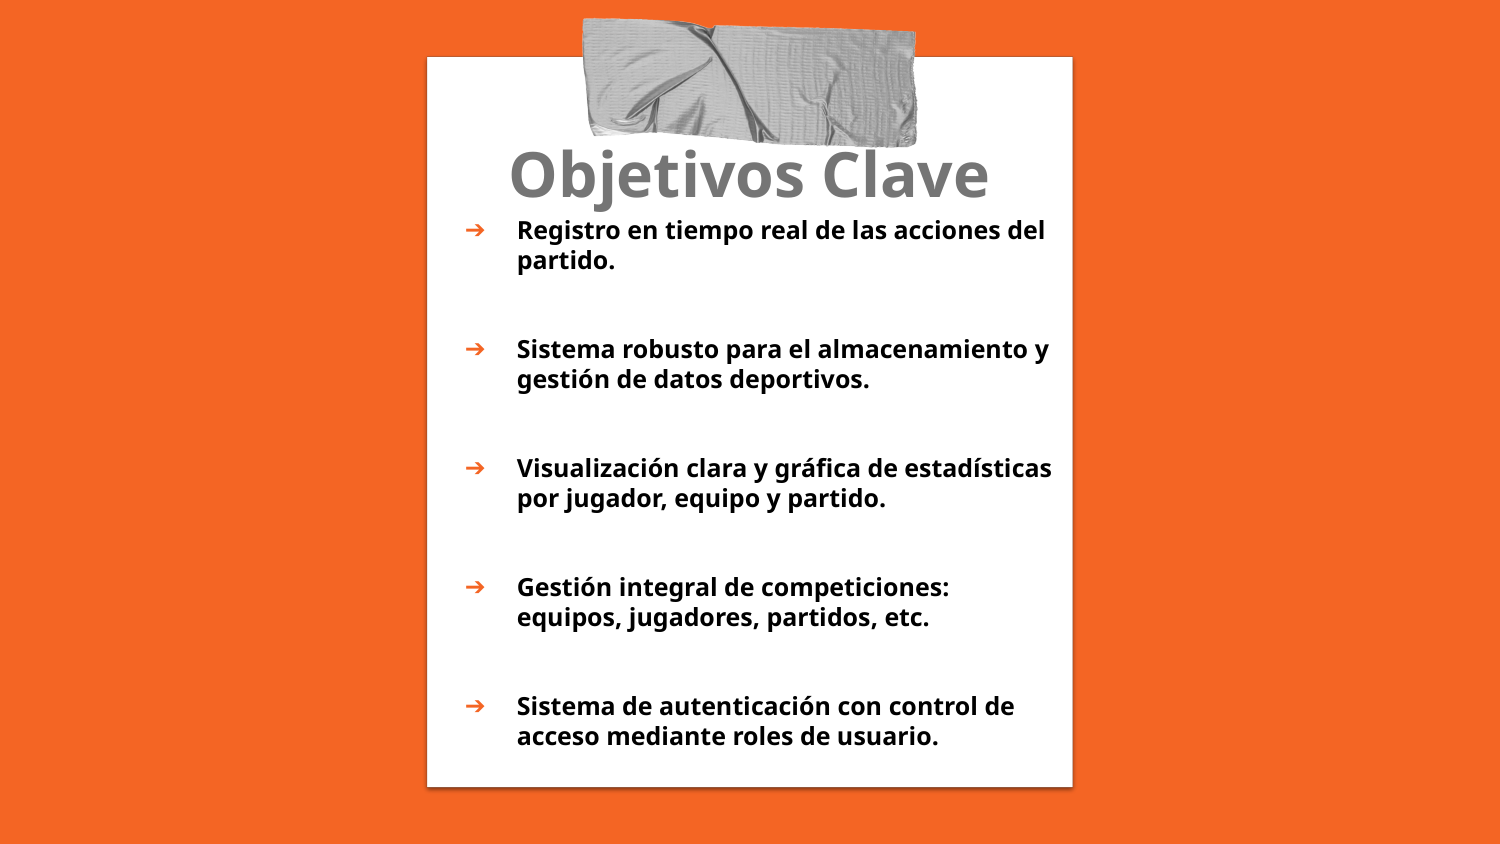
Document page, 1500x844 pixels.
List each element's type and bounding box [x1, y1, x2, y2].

picture [400, 16, 1100, 818]
